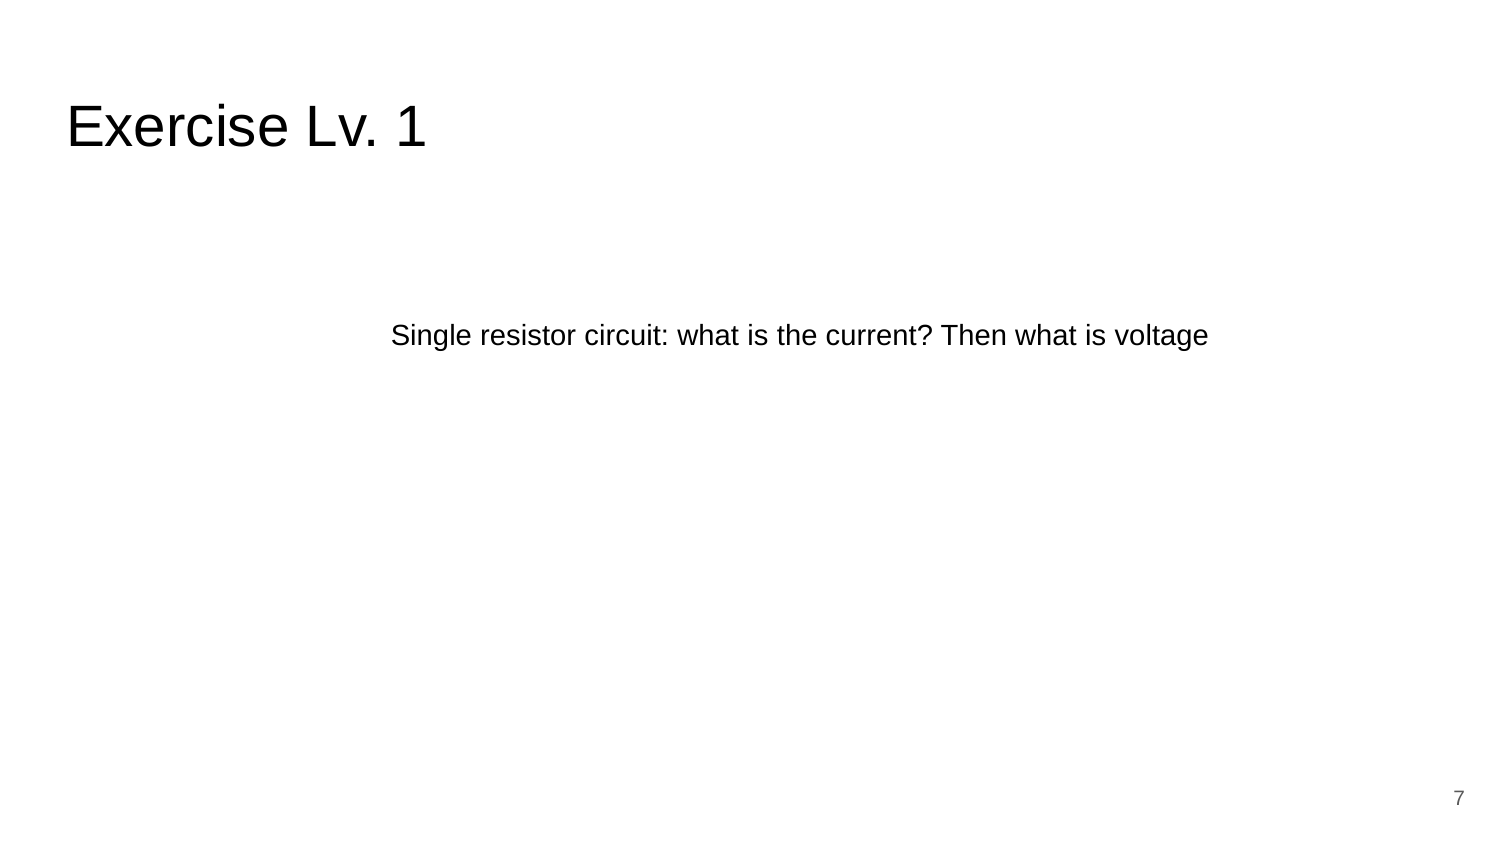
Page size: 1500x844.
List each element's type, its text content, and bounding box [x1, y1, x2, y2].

title Exercise Lv. 1 [51, 72, 1449, 167]
slide_number ‹#› [1389, 764, 1480, 830]
text_box Single resistor circuit: what is the current? Then what is voltage [375, 301, 1481, 430]
